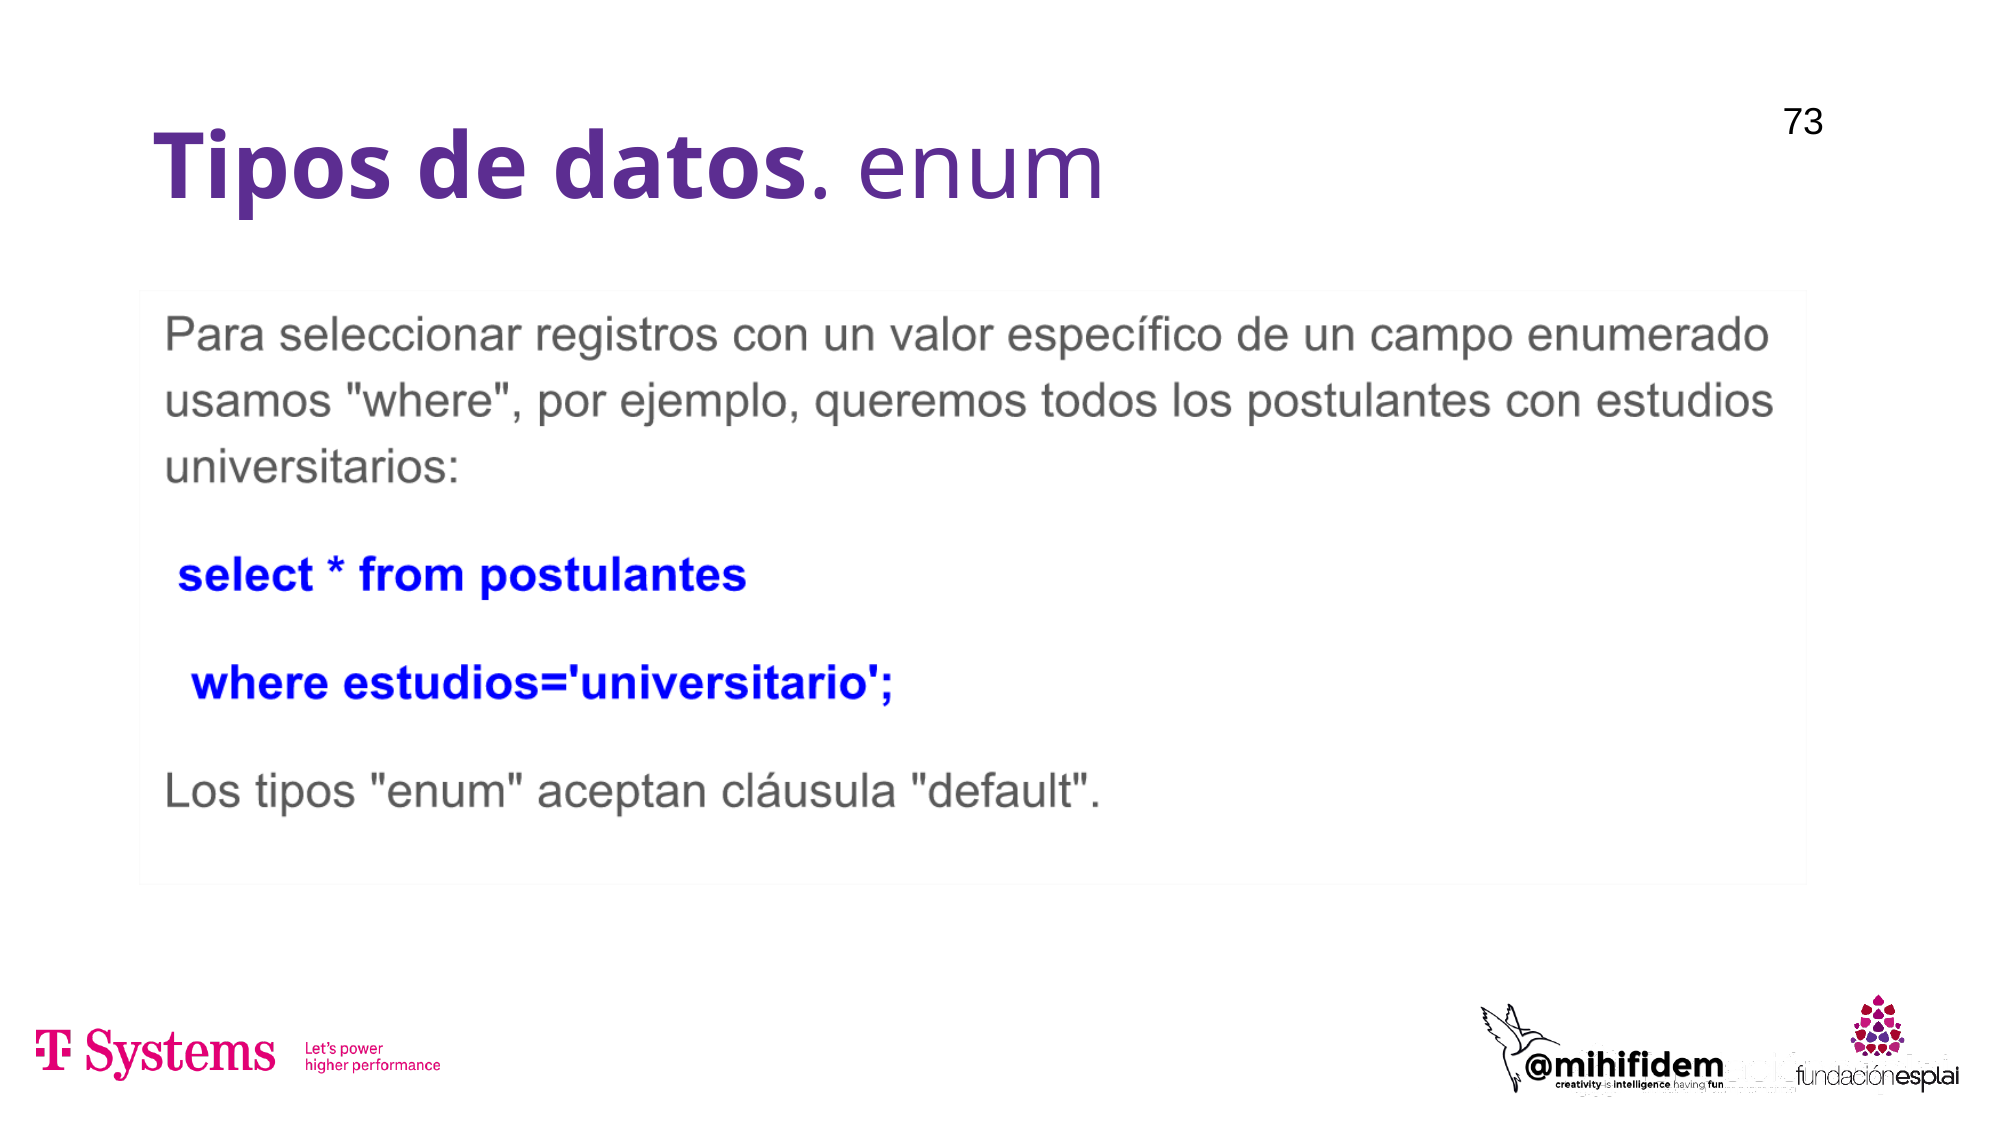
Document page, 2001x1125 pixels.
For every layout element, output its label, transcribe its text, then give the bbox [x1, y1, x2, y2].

text_box 73 [1767, 89, 1863, 150]
picture [139, 290, 1807, 885]
picture [36, 1027, 440, 1081]
picture [1472, 986, 1965, 1103]
text_box Tipos de datos. enum [137, 59, 1863, 278]
